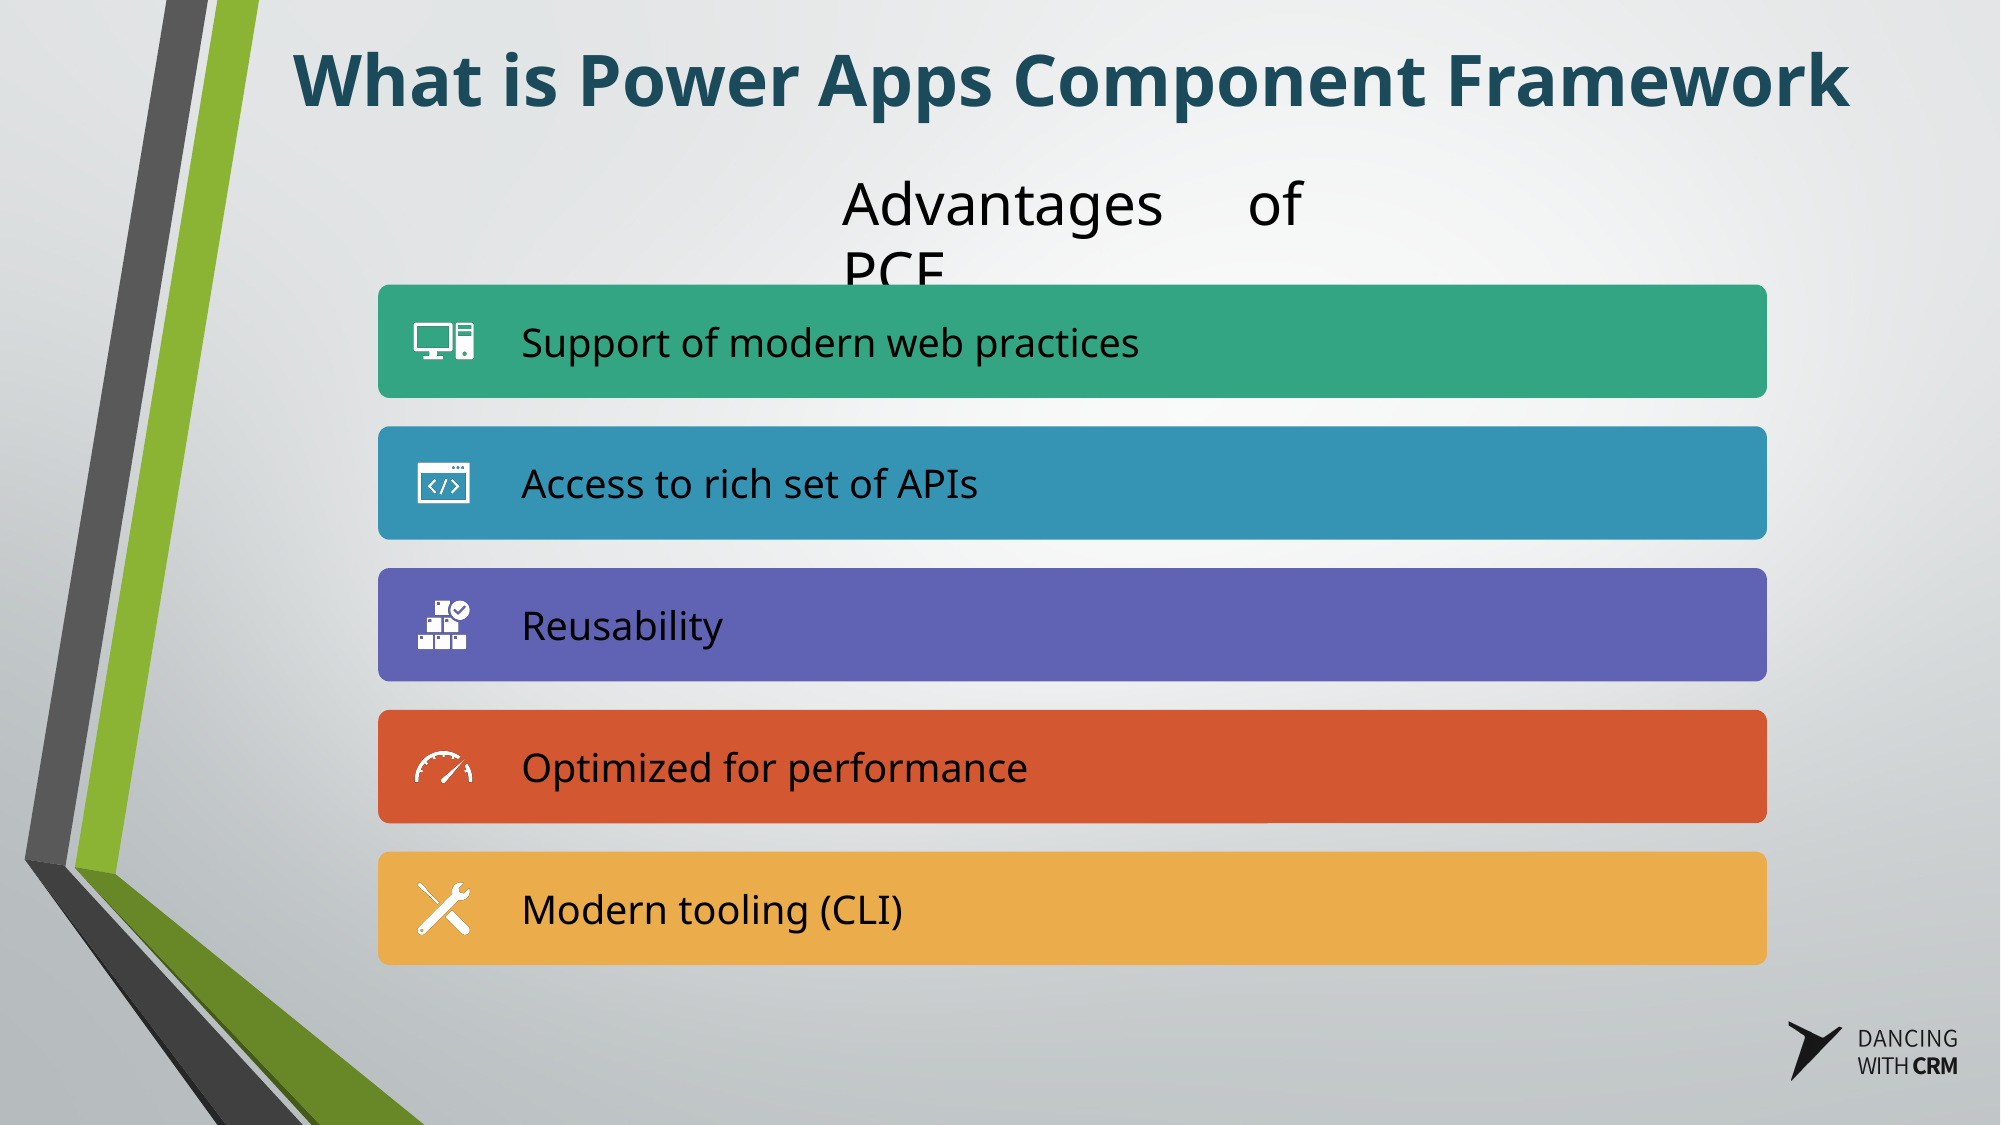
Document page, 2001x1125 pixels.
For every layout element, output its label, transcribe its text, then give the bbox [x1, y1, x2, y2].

picture [1745, 977, 2000, 1125]
text_box Advantages of PCF [827, 159, 1318, 283]
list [377, 283, 1768, 966]
title What is Power Apps Component Framework [250, 27, 1895, 129]
